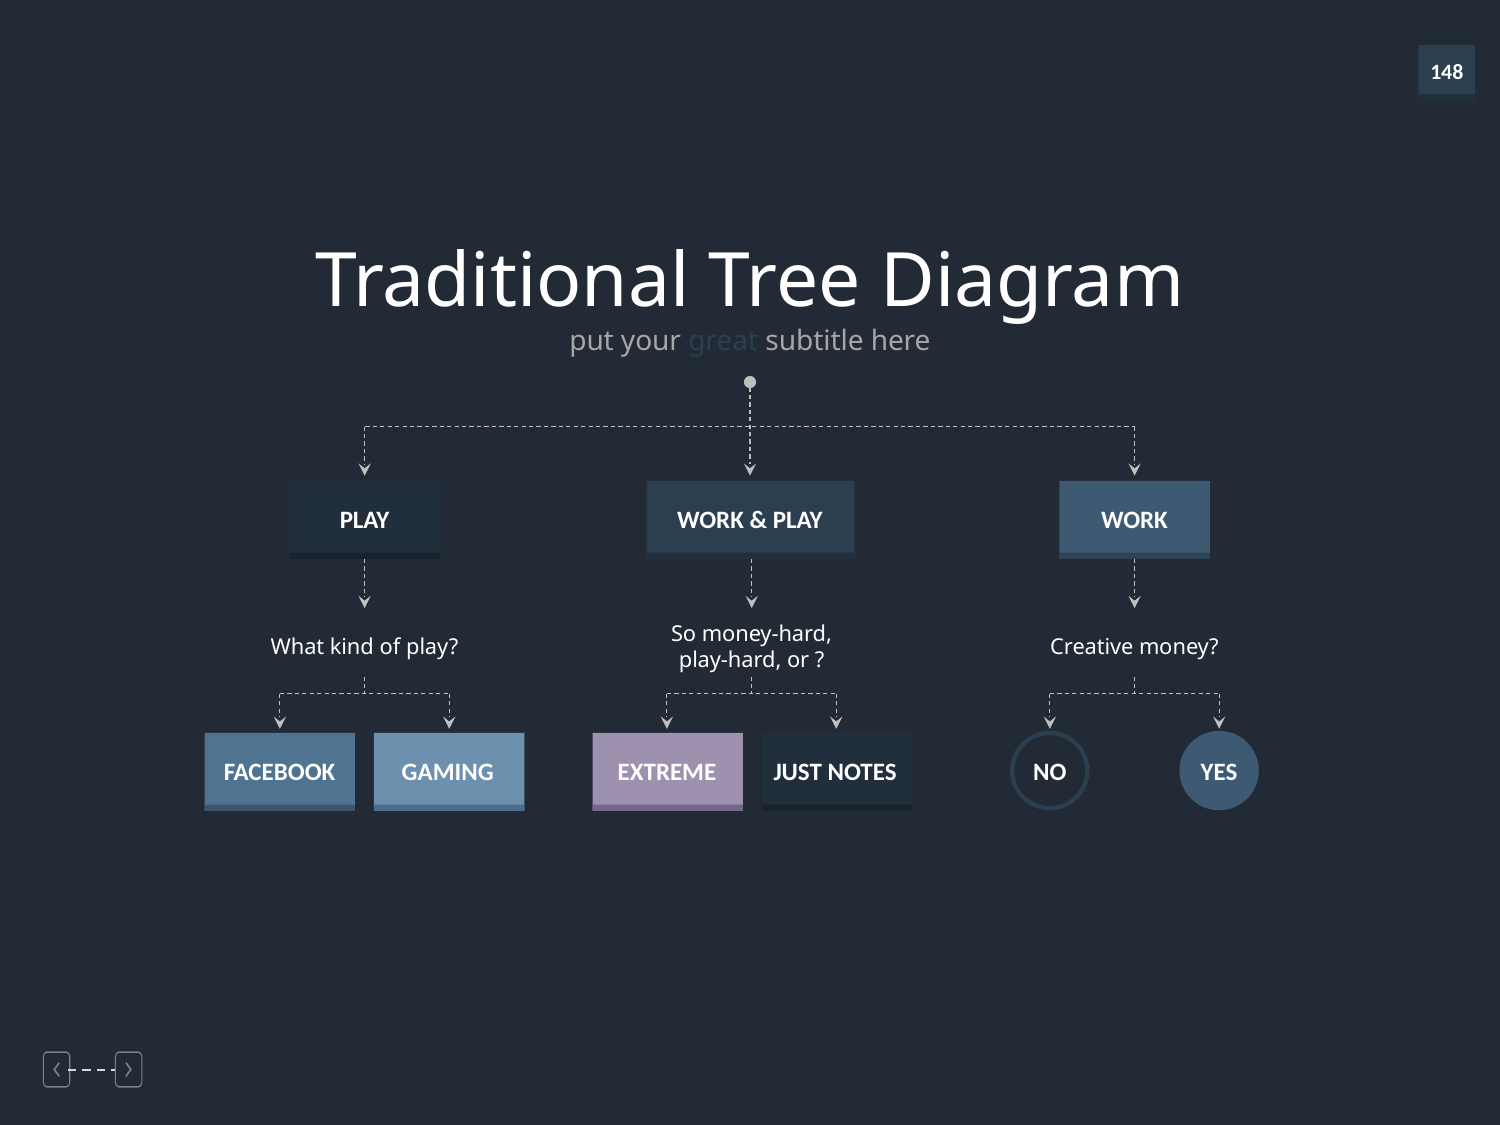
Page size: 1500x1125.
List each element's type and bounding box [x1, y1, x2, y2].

text_box [289, 480, 440, 609]
text_box [373, 732, 525, 811]
text_box [364, 381, 1135, 476]
text_box [592, 732, 744, 811]
text_box [1012, 732, 1088, 809]
text_box [757, 732, 913, 811]
text_box [204, 732, 356, 811]
text_box [656, 612, 848, 729]
text_box [255, 625, 474, 667]
text_box [279, 676, 450, 729]
text_box [1035, 625, 1234, 667]
text_box [1181, 732, 1257, 809]
text_box [1049, 676, 1220, 729]
text_box [300, 224, 1200, 364]
text_box [646, 480, 855, 609]
text_box [1059, 480, 1210, 609]
